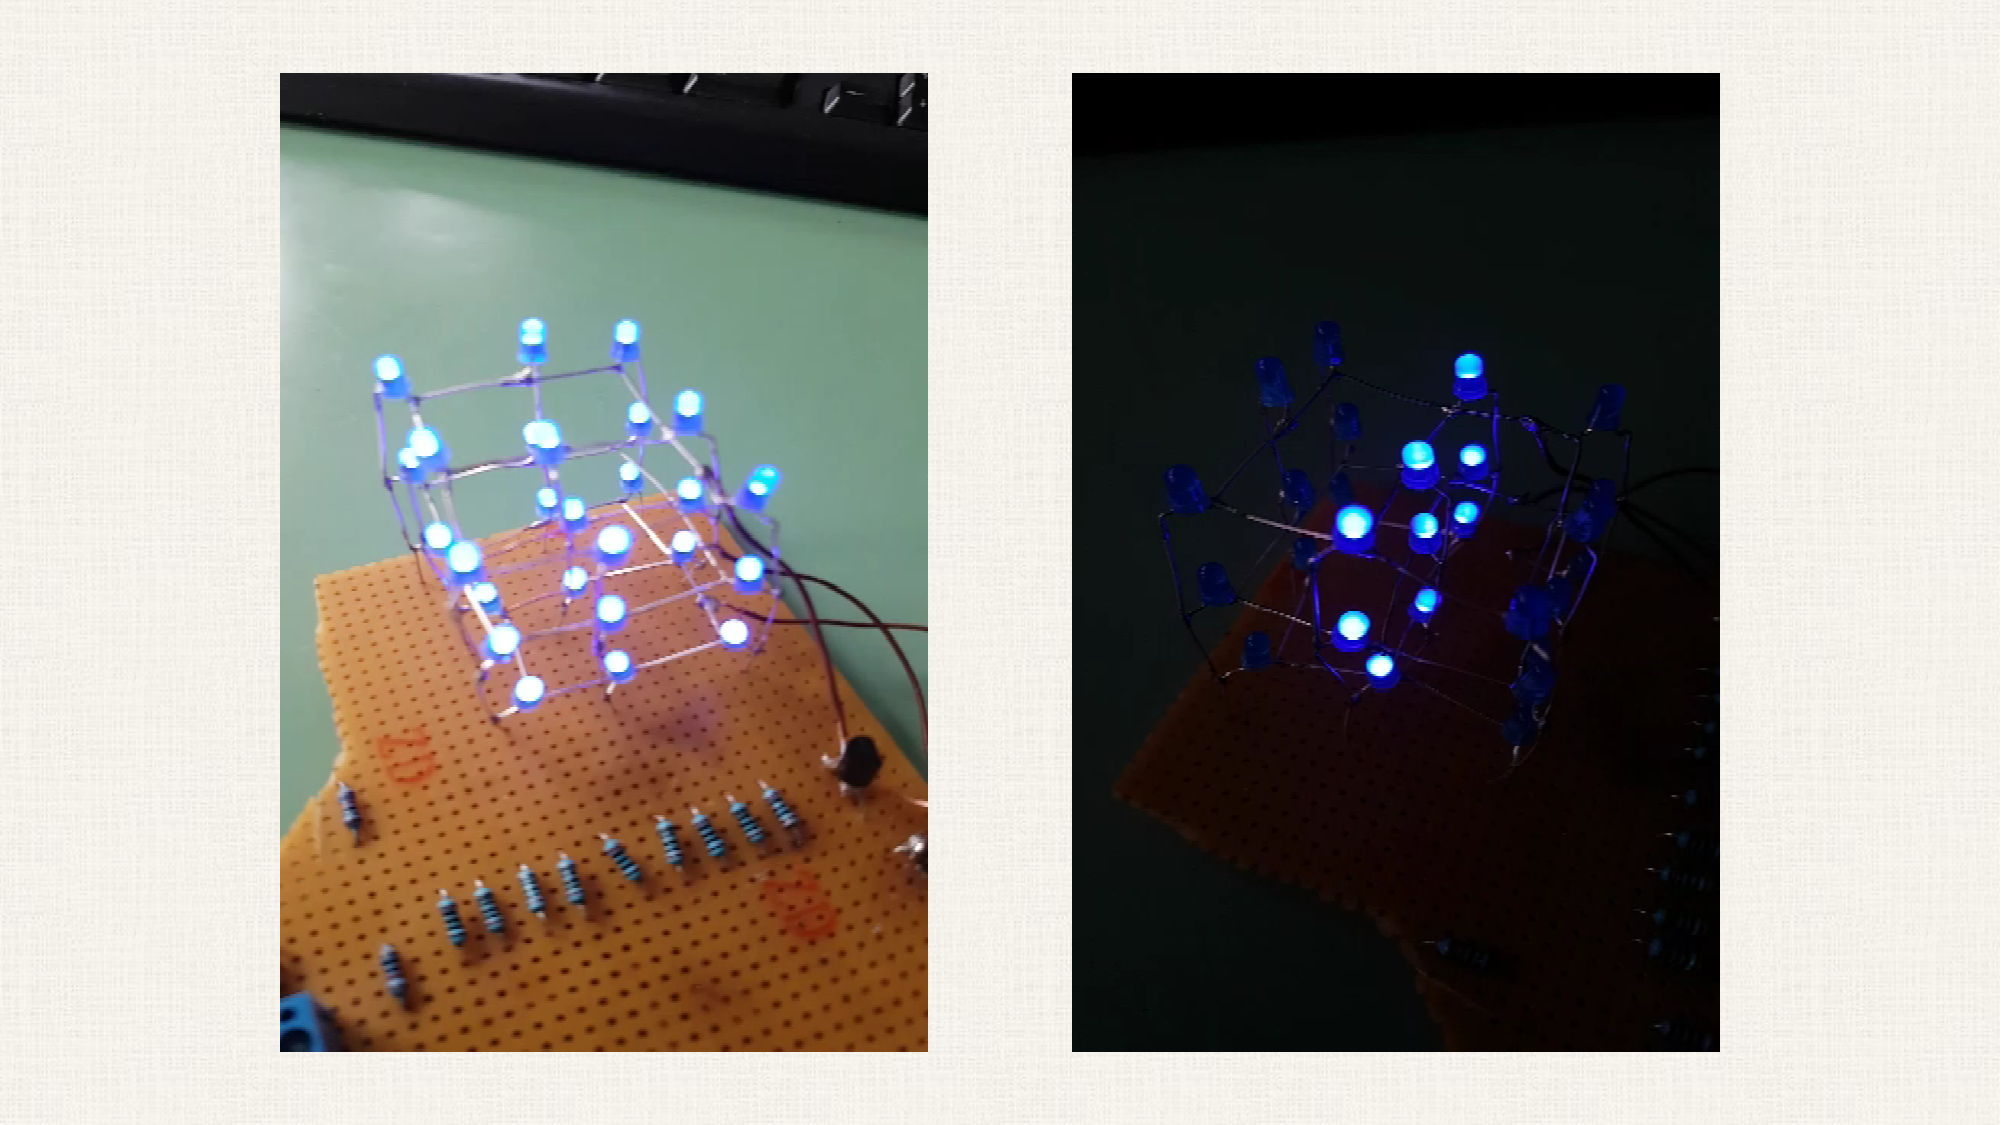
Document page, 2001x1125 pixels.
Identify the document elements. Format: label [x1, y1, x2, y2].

text_box [279, 72, 929, 1053]
text_box [1071, 72, 1721, 1053]
